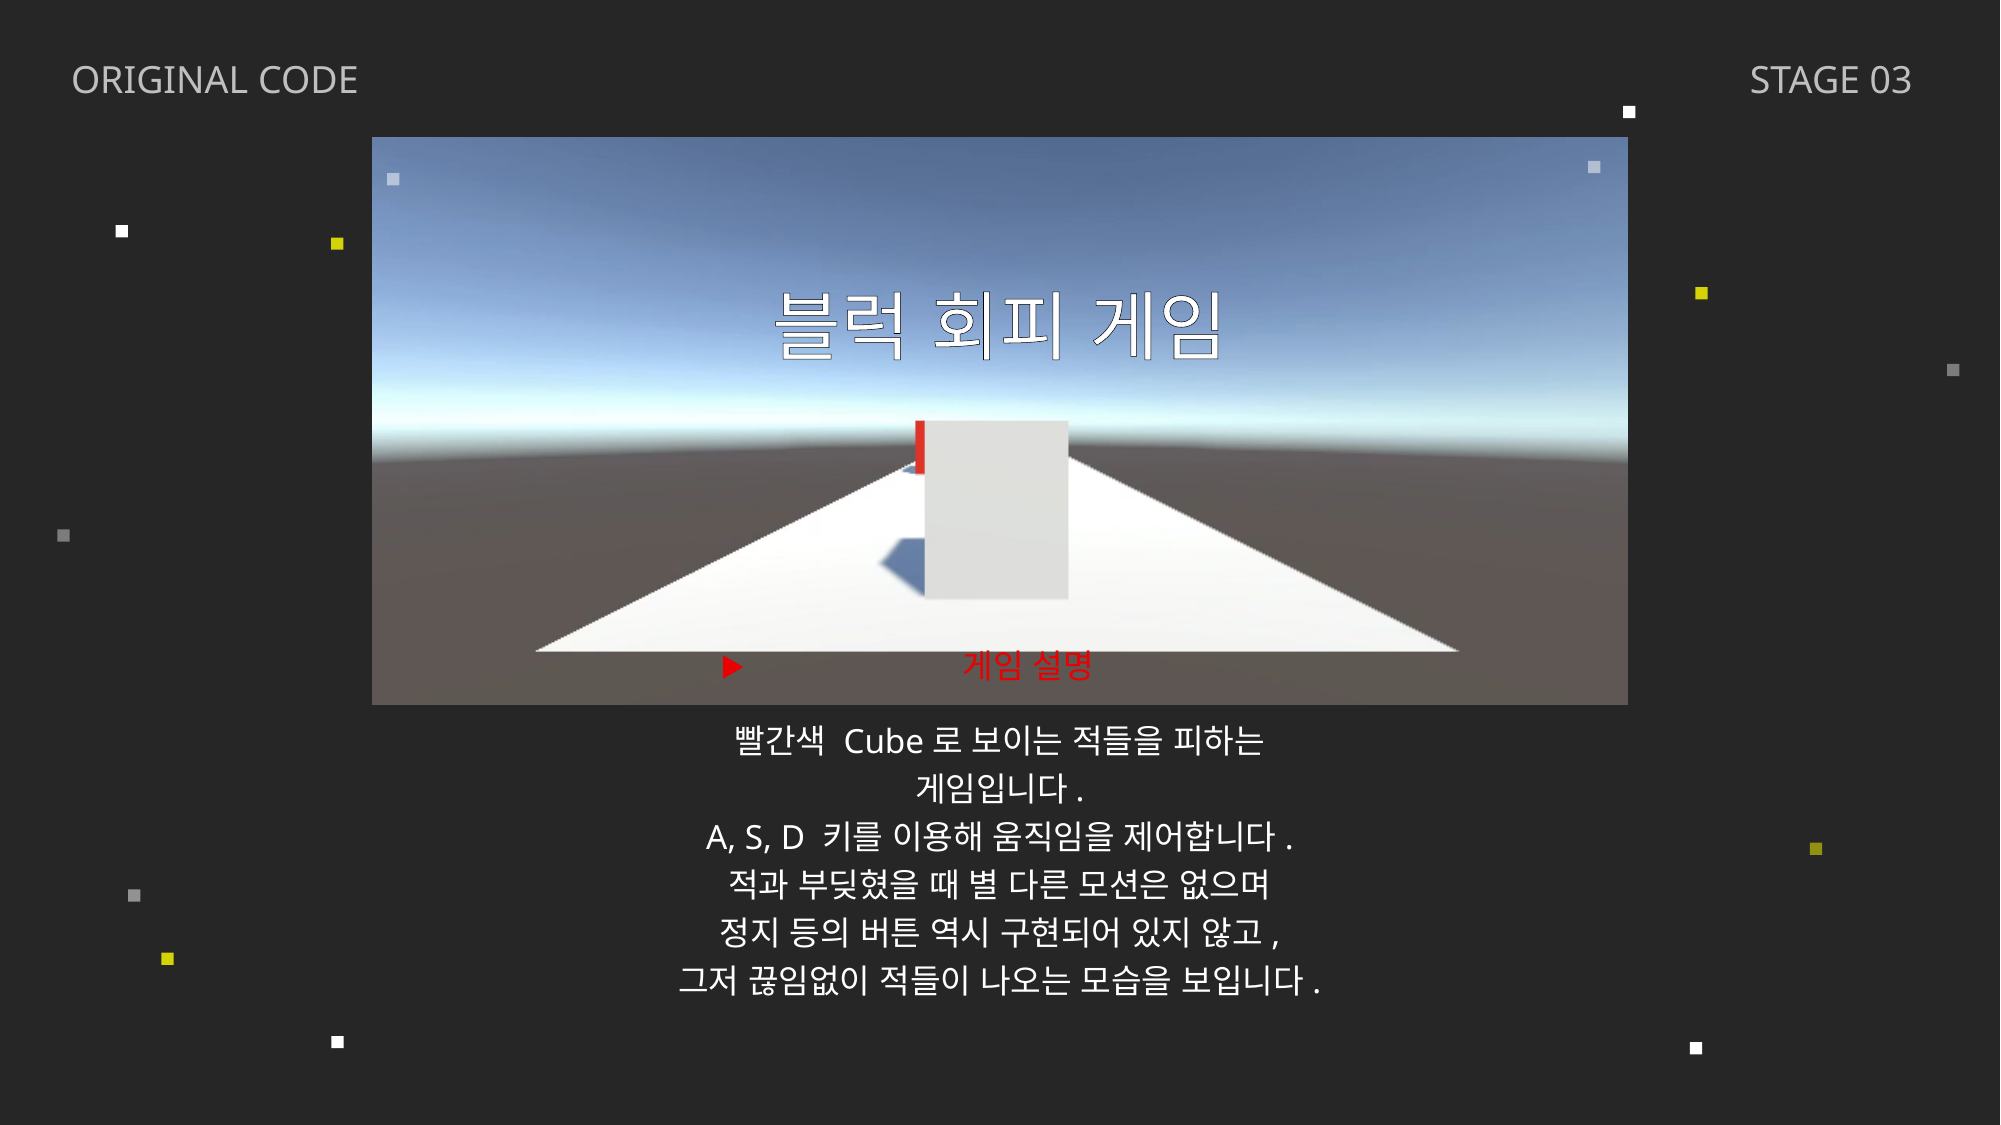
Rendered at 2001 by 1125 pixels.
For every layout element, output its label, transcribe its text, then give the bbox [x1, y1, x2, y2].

text_box STAGE 03 [1735, 48, 1928, 105]
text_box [57, 105, 1960, 1055]
text_box ORIGINAL CODE [56, 48, 374, 109]
